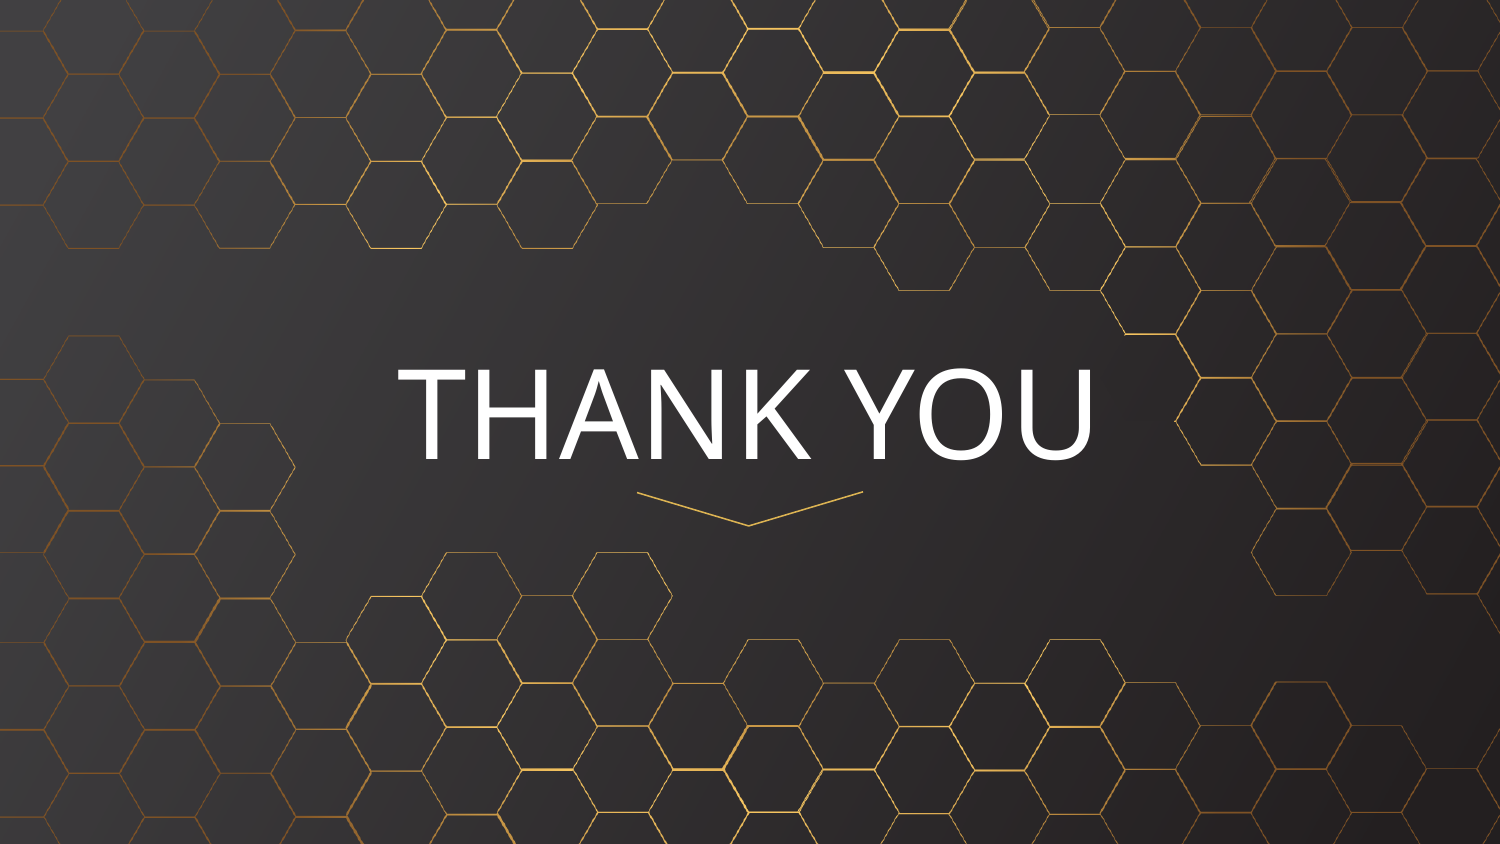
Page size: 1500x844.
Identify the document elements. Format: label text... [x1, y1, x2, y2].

text_box [637, 491, 864, 526]
picture [0, 0, 1500, 844]
title THANK YOU [309, 259, 1191, 560]
